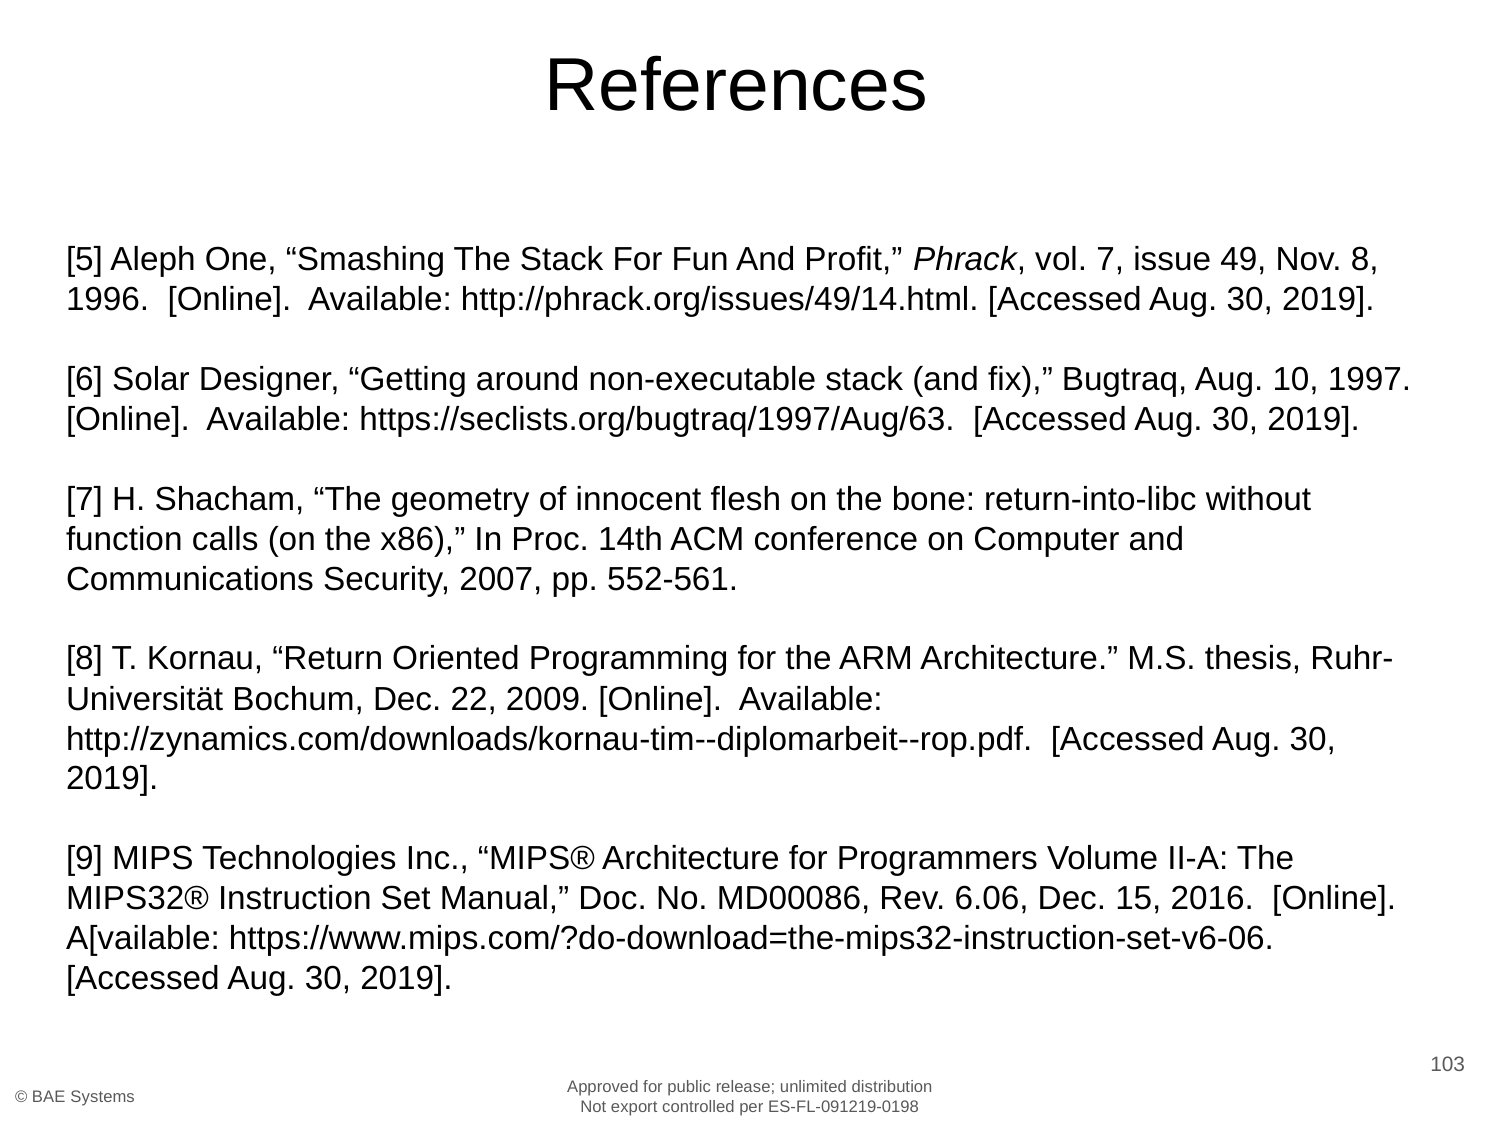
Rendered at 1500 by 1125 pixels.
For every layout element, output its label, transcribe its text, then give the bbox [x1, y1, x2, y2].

list [5] Aleph One, “Smashing The Stack For Fun And Profit,” Phrack, vol. 7, issue 49, Nov. 8, 1996. [Online]. Available: http://phrack.org/issues/49/14.html. [Accessed Aug. 30, 2019]. [6] Solar Designer, “Getting around non-executable stack (and fix),” Bugtraq, Aug. 10, 1997. [Online]. Available: https://seclists.org/bugtraq/1997/Aug/63. [Accessed Aug. 30, 2019]. [7] H. Shacham, “The geometry of innocent flesh on the bone: return-into-libc without function calls (on the x86),” In Proc. 14th ACM conference on Computer and Communications Security, 2007, pp. 552-561. [8] T. Kornau, “Return Oriented Programming for the ARM Architecture.” M.S. thesis, Ruhr-Universität Bochum, Dec. 22, 2009. [Online]. Available: http://zynamics.com/downloads/kornau-tim--diplomarbeit--rop.pdf. [Accessed Aug. 30, 2019]. [9] MIPS Technologies Inc., “MIPS® Architecture for Programmers Volume II-A: The MIPS32® Instruction Set Manual,” Doc. No. MD00086, Rev. 6.06, Dec. 15, 2016. [Online]. A[vailable: https://www.mips.com/?do-download=the-mips32-instruction-set-v6-06. [Accessed Aug. 30, 2019]. [51, 222, 1449, 1000]
slide_number 103 [1389, 1019, 1480, 1106]
title References [37, 20, 1435, 146]
